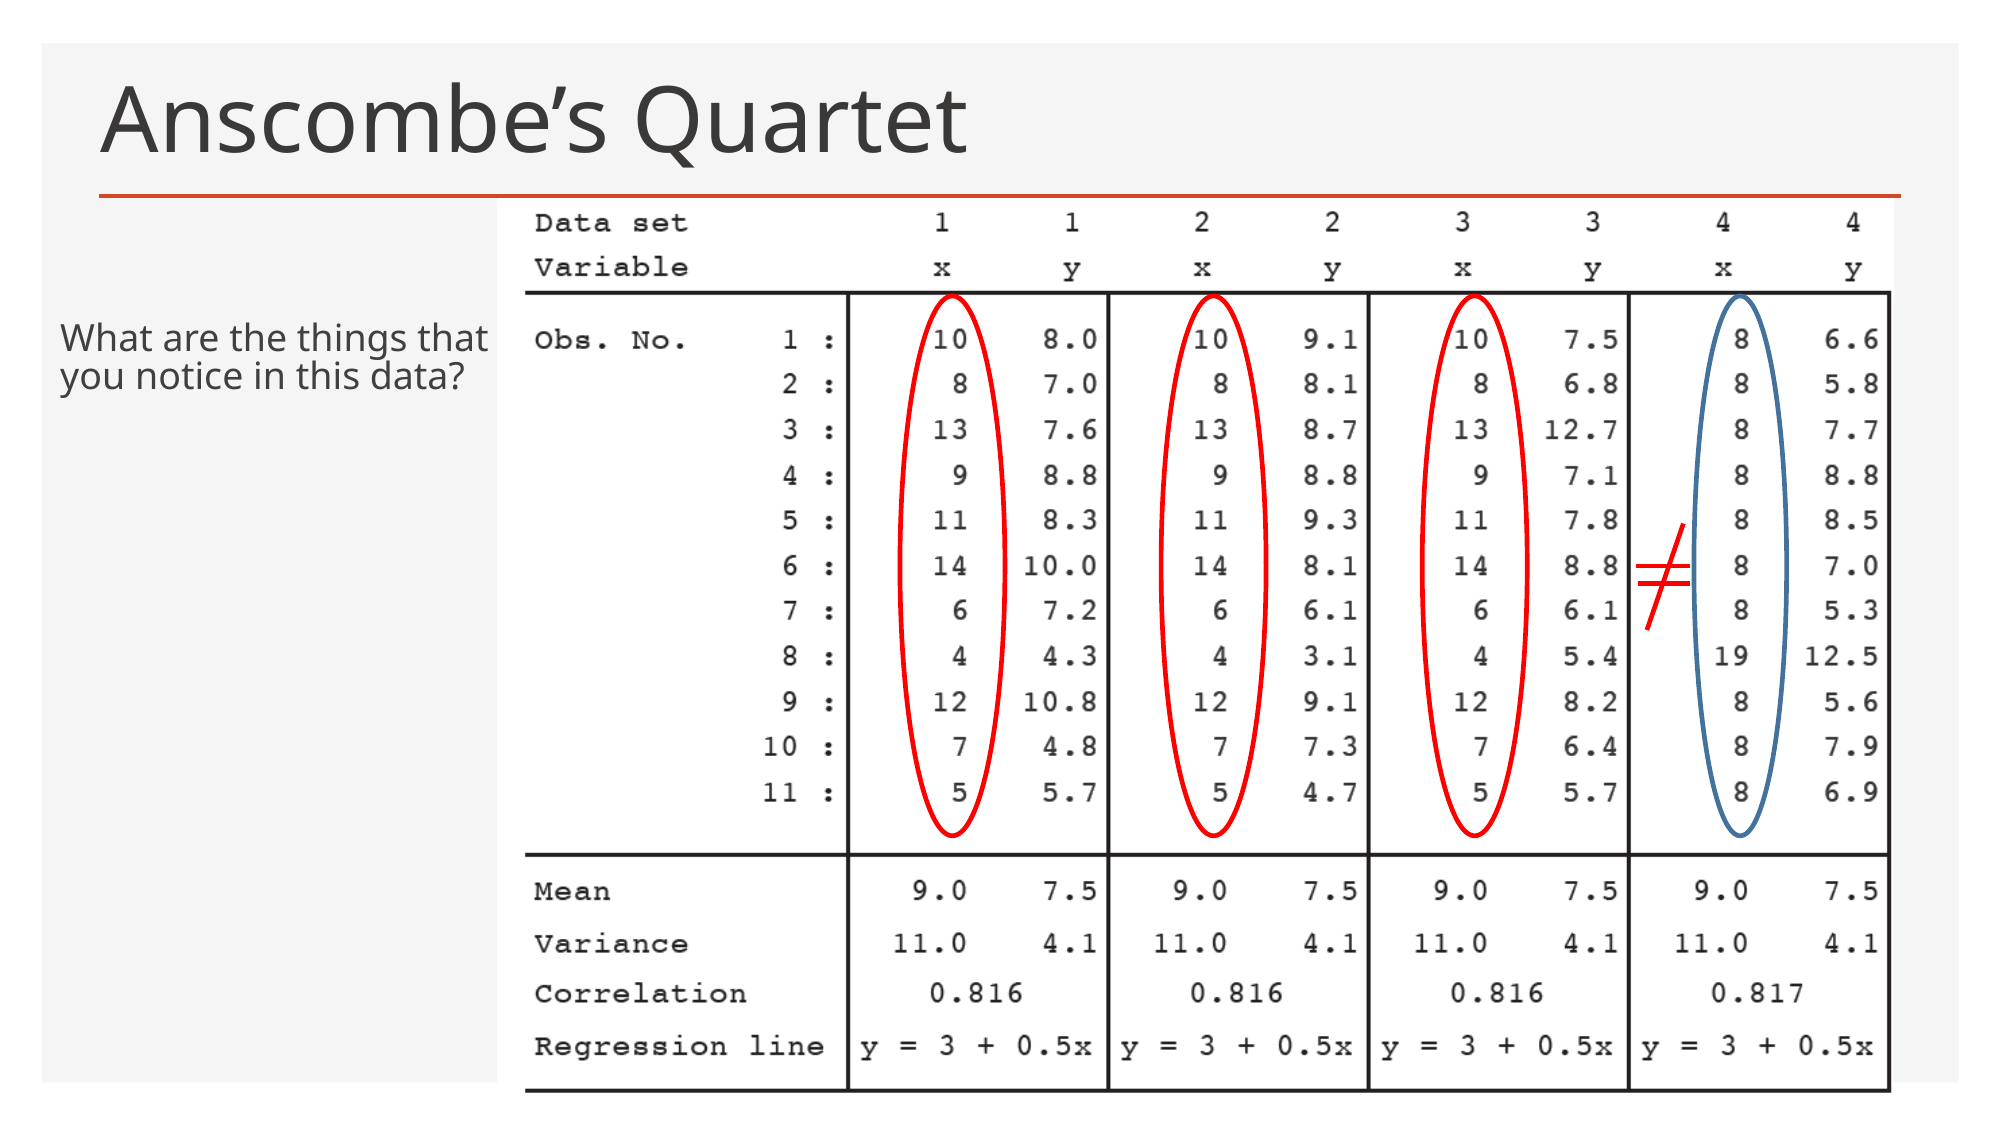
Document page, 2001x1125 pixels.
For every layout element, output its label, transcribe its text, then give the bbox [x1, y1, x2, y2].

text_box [1646, 523, 1684, 630]
picture [497, 198, 1894, 1097]
title Anscombe’s Quartet [85, 73, 1214, 179]
text_box What are the things that you notice in this data? [45, 314, 497, 1078]
